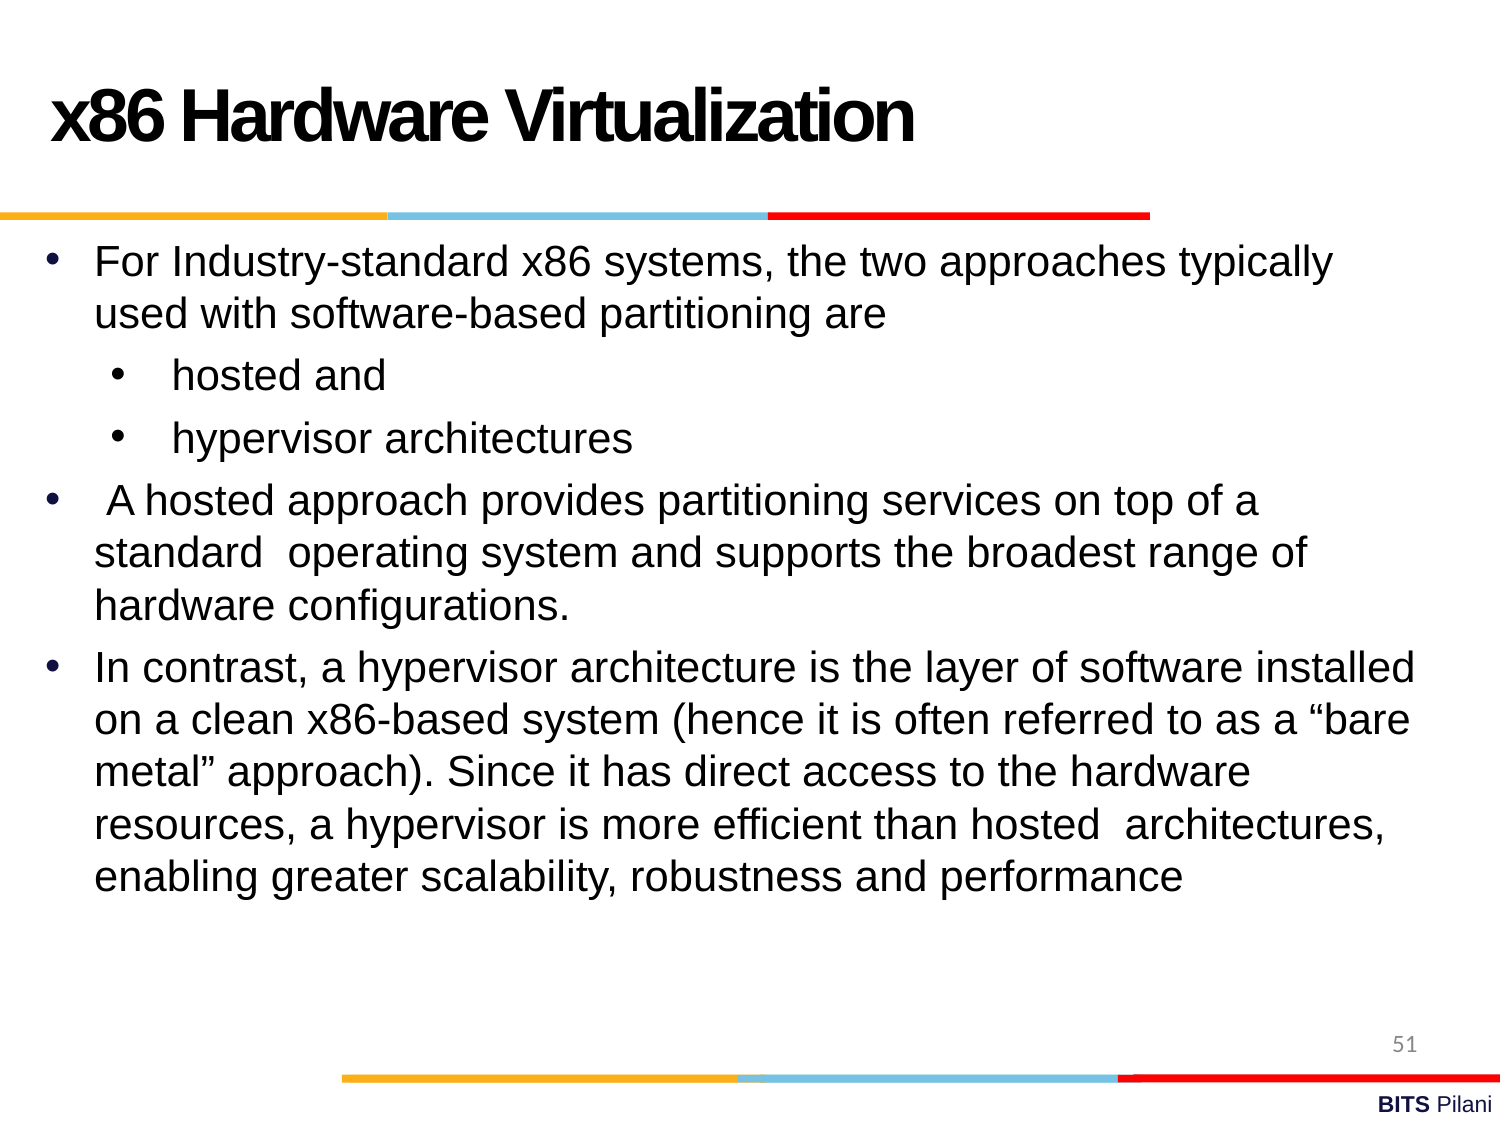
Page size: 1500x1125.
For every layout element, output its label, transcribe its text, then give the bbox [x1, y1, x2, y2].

slide_number 51 [1074, 1011, 1426, 1074]
list For Industry-standard x86 systems, the two approaches typically used with software-based partitioning are hosted and hypervisor architectures A hosted approach provides partitioning services on top of a standard operating system and supports the broadest range of hardware configurations. In contrast, a hypervisor architecture is the layer of software installed on a clean x86-based system (hence it is often referred to as a “bare metal” approach). Since it has direct access to the hardware resources, a hypervisor is more efficient than hosted architectures, enabling greater scalability, robustness and performance [36, 224, 1438, 968]
text_box x86 Hardware Virtualization [49, 24, 1088, 213]
